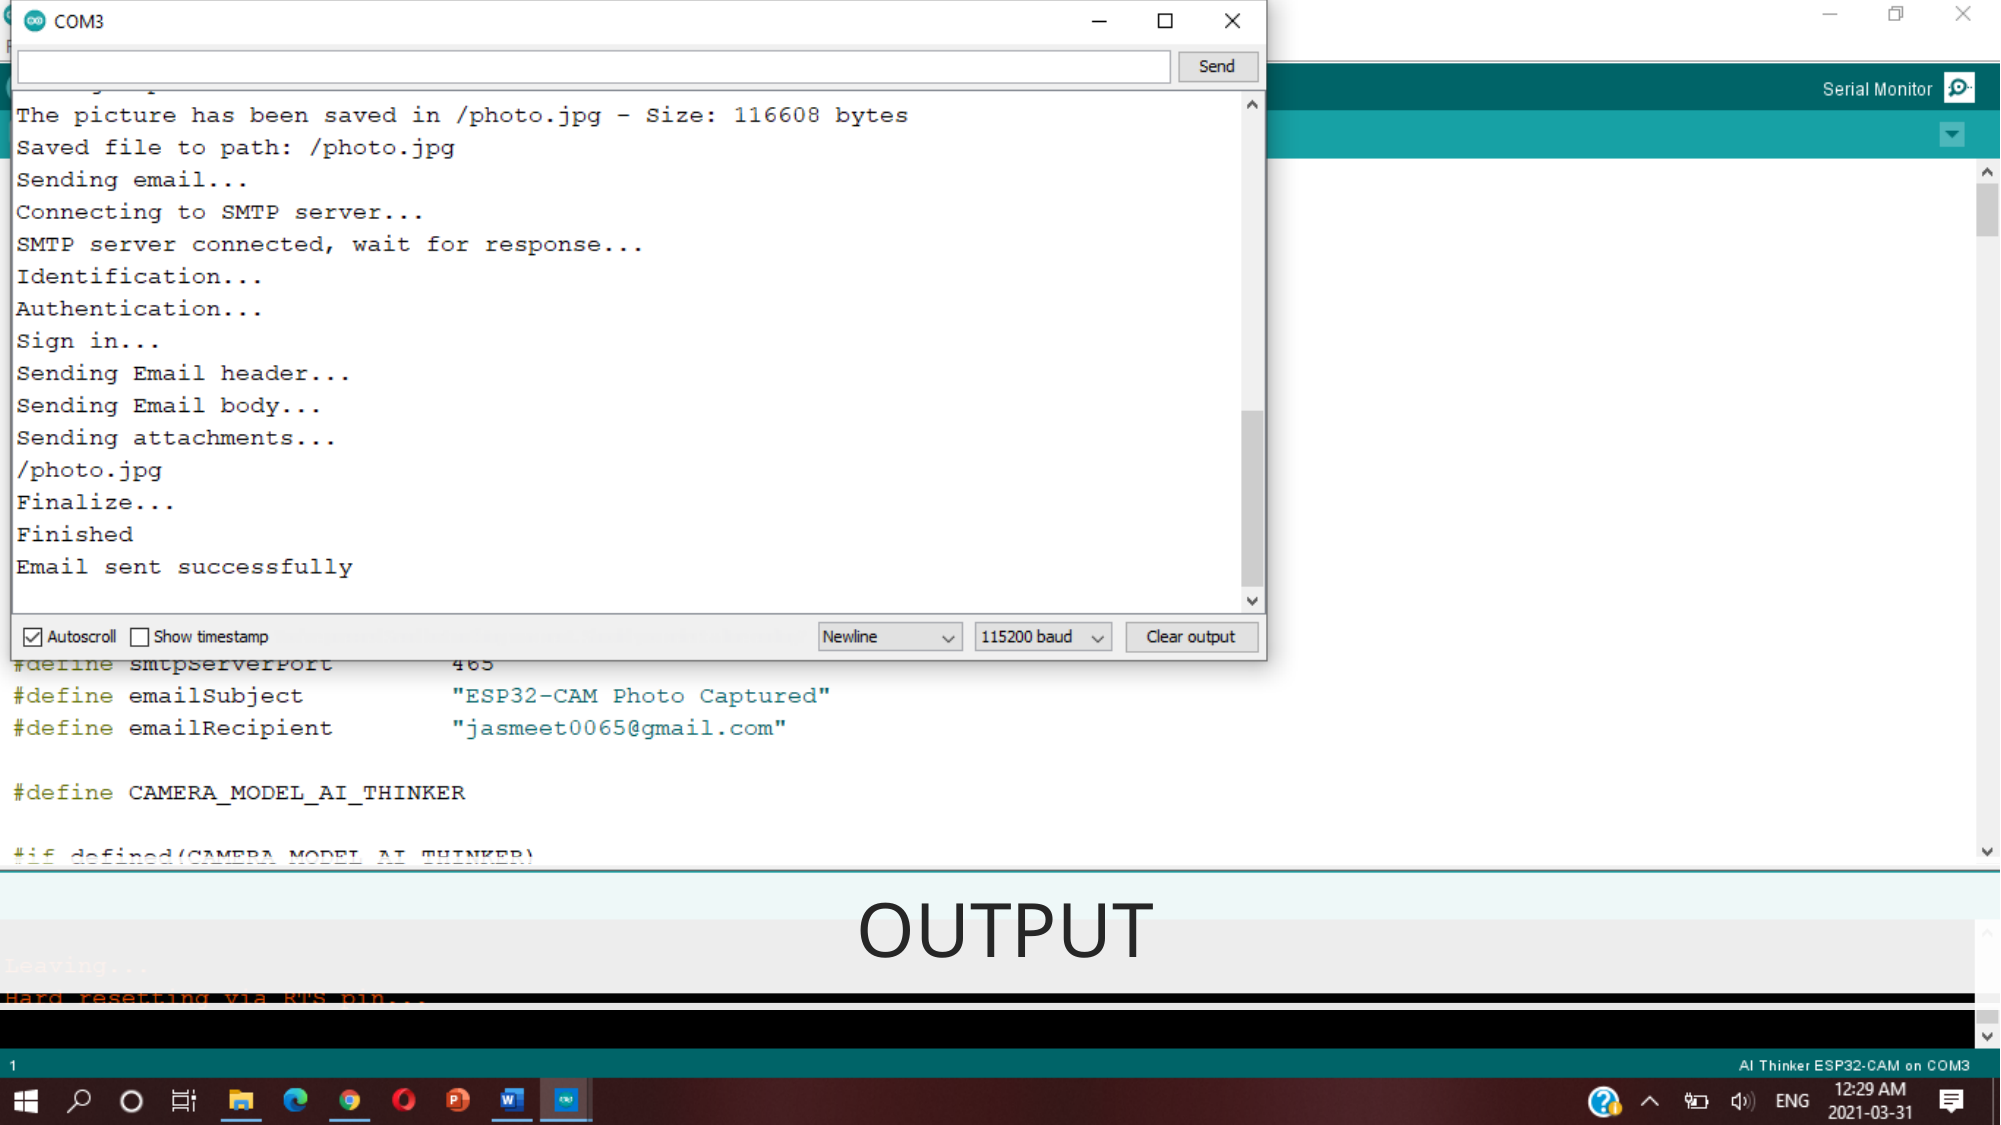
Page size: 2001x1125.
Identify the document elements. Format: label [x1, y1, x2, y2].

list [0, 1007, 2000, 1125]
list [0, 0, 2000, 859]
list [0, 860, 2000, 1006]
